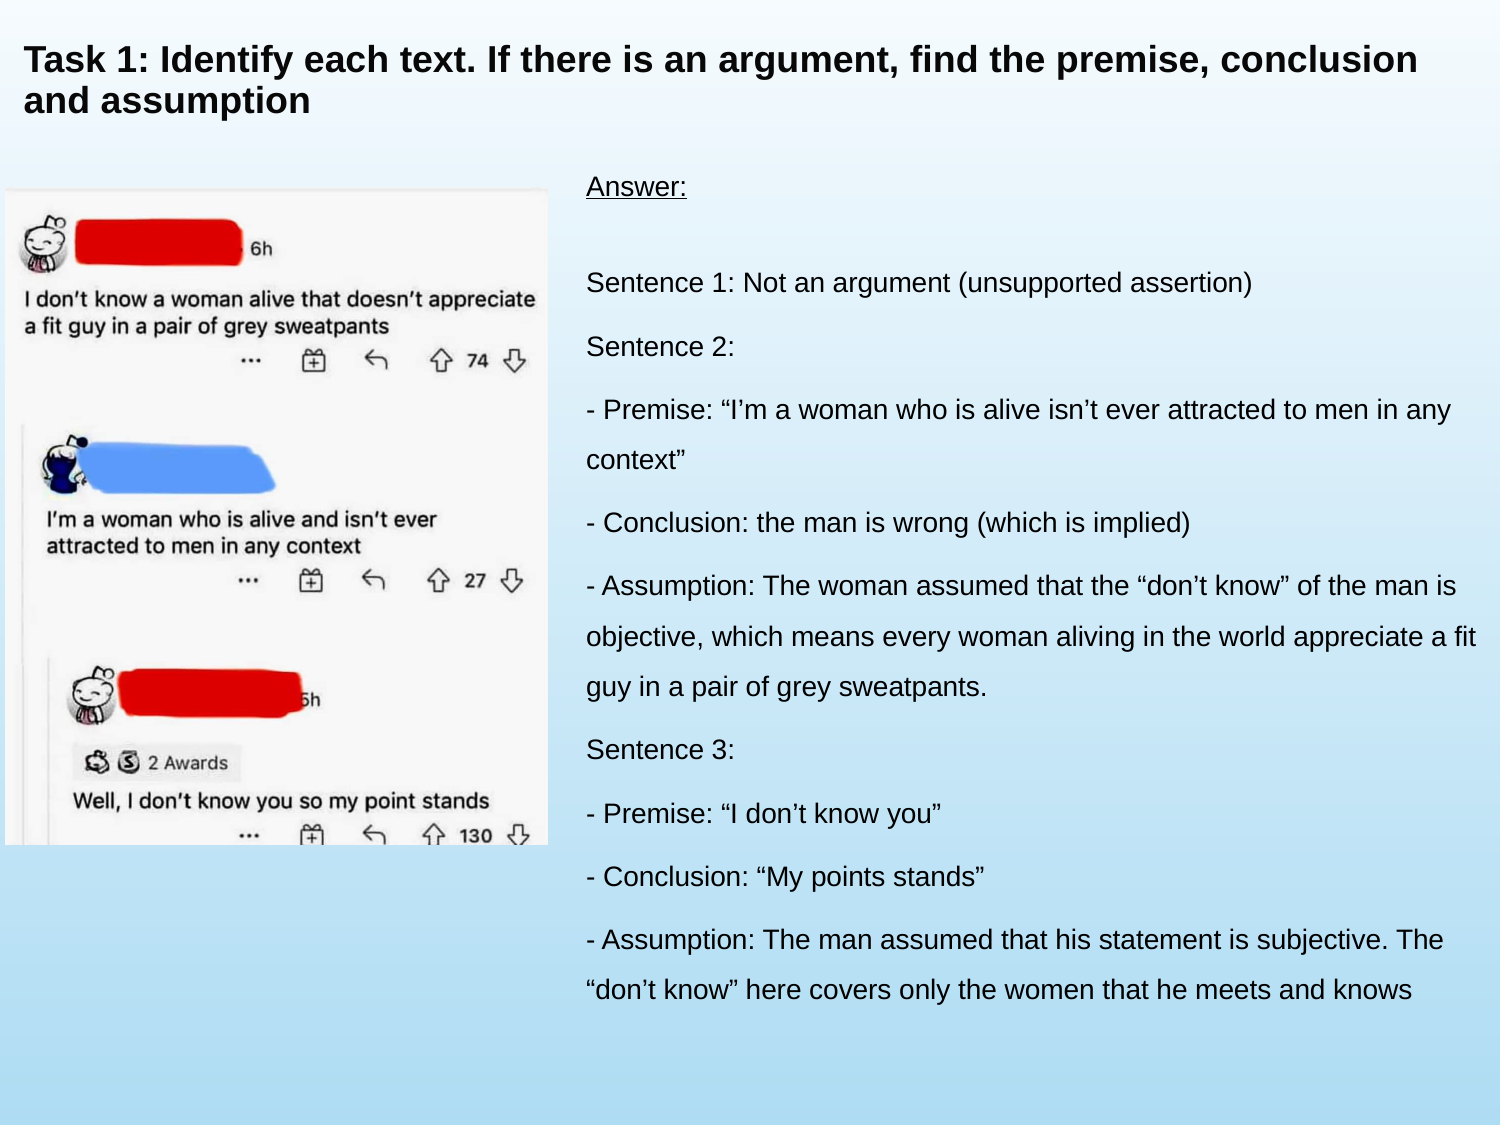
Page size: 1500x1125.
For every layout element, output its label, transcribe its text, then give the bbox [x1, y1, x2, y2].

text_box Answer: Sentence 1: Not an argument (unsupported assertion) Sentence 2: - Premise: “I’m a woman who is alive isn’t ever attracted to men in any context” - Conclusion: the man is wrong (which is implied) - Assumption: The woman assumed that the “don’t know” of the man is objective, which means every woman aliving in the world appreciate a fit guy in a pair of grey sweatpants. Sentence 3: - Premise: “I don’t know you” - Conclusion: “My points stands” - Assumption: The man assumed that his statement is subjective. The “don’t know” here covers only the women that he meets and knows [575, 162, 1500, 1011]
title Task 1: Identify each text. If there is an argument, find the premise, conclusion and assumption [12, 50, 1448, 112]
picture [5, 187, 548, 845]
